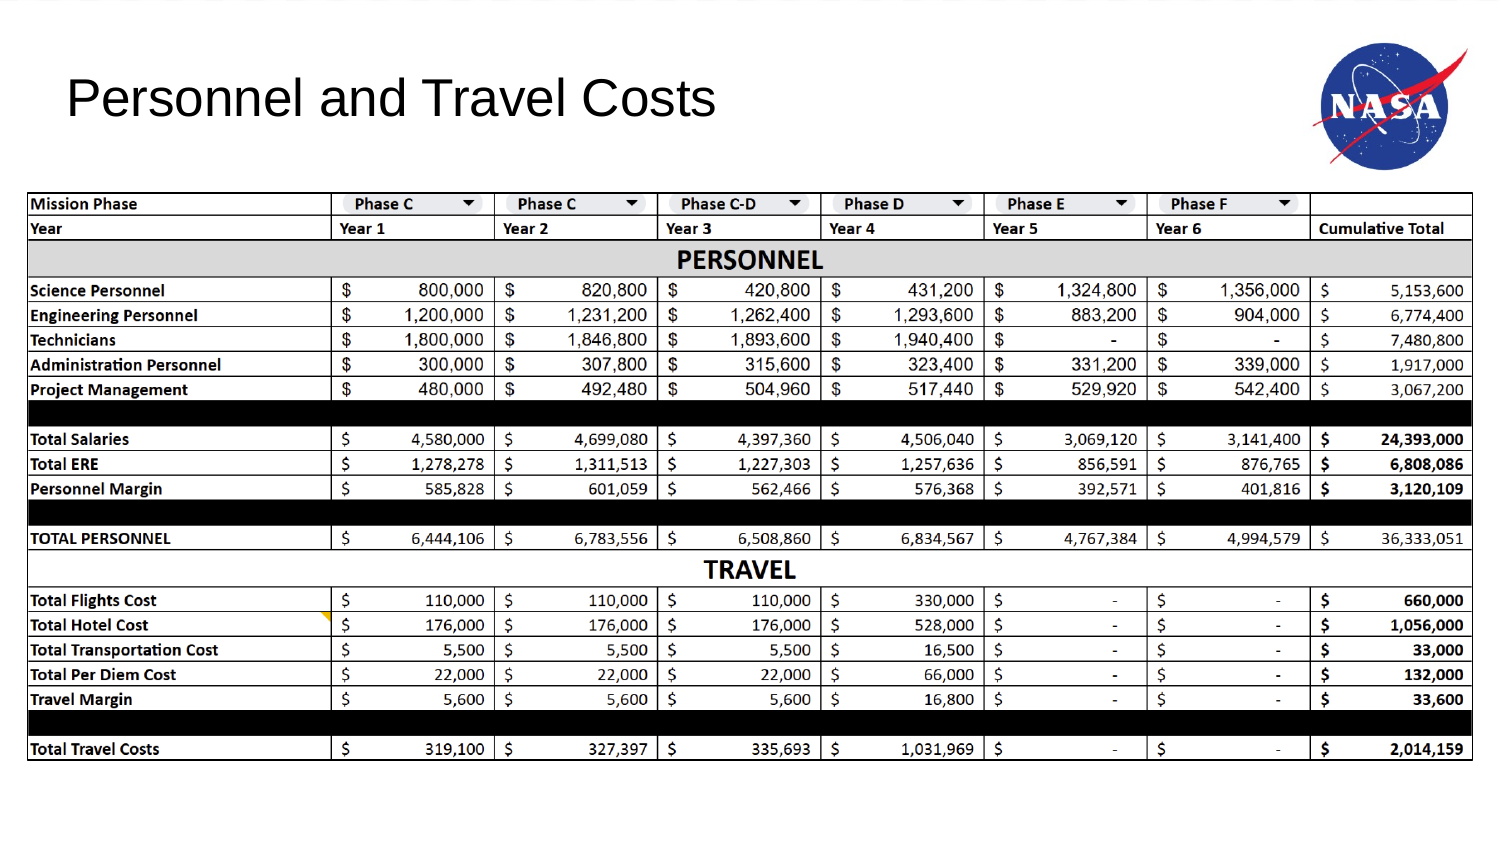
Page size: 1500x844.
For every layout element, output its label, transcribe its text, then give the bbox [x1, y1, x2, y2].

picture [0, 0, 1500, 844]
title Personnel and Travel Costs [51, 48, 1449, 143]
